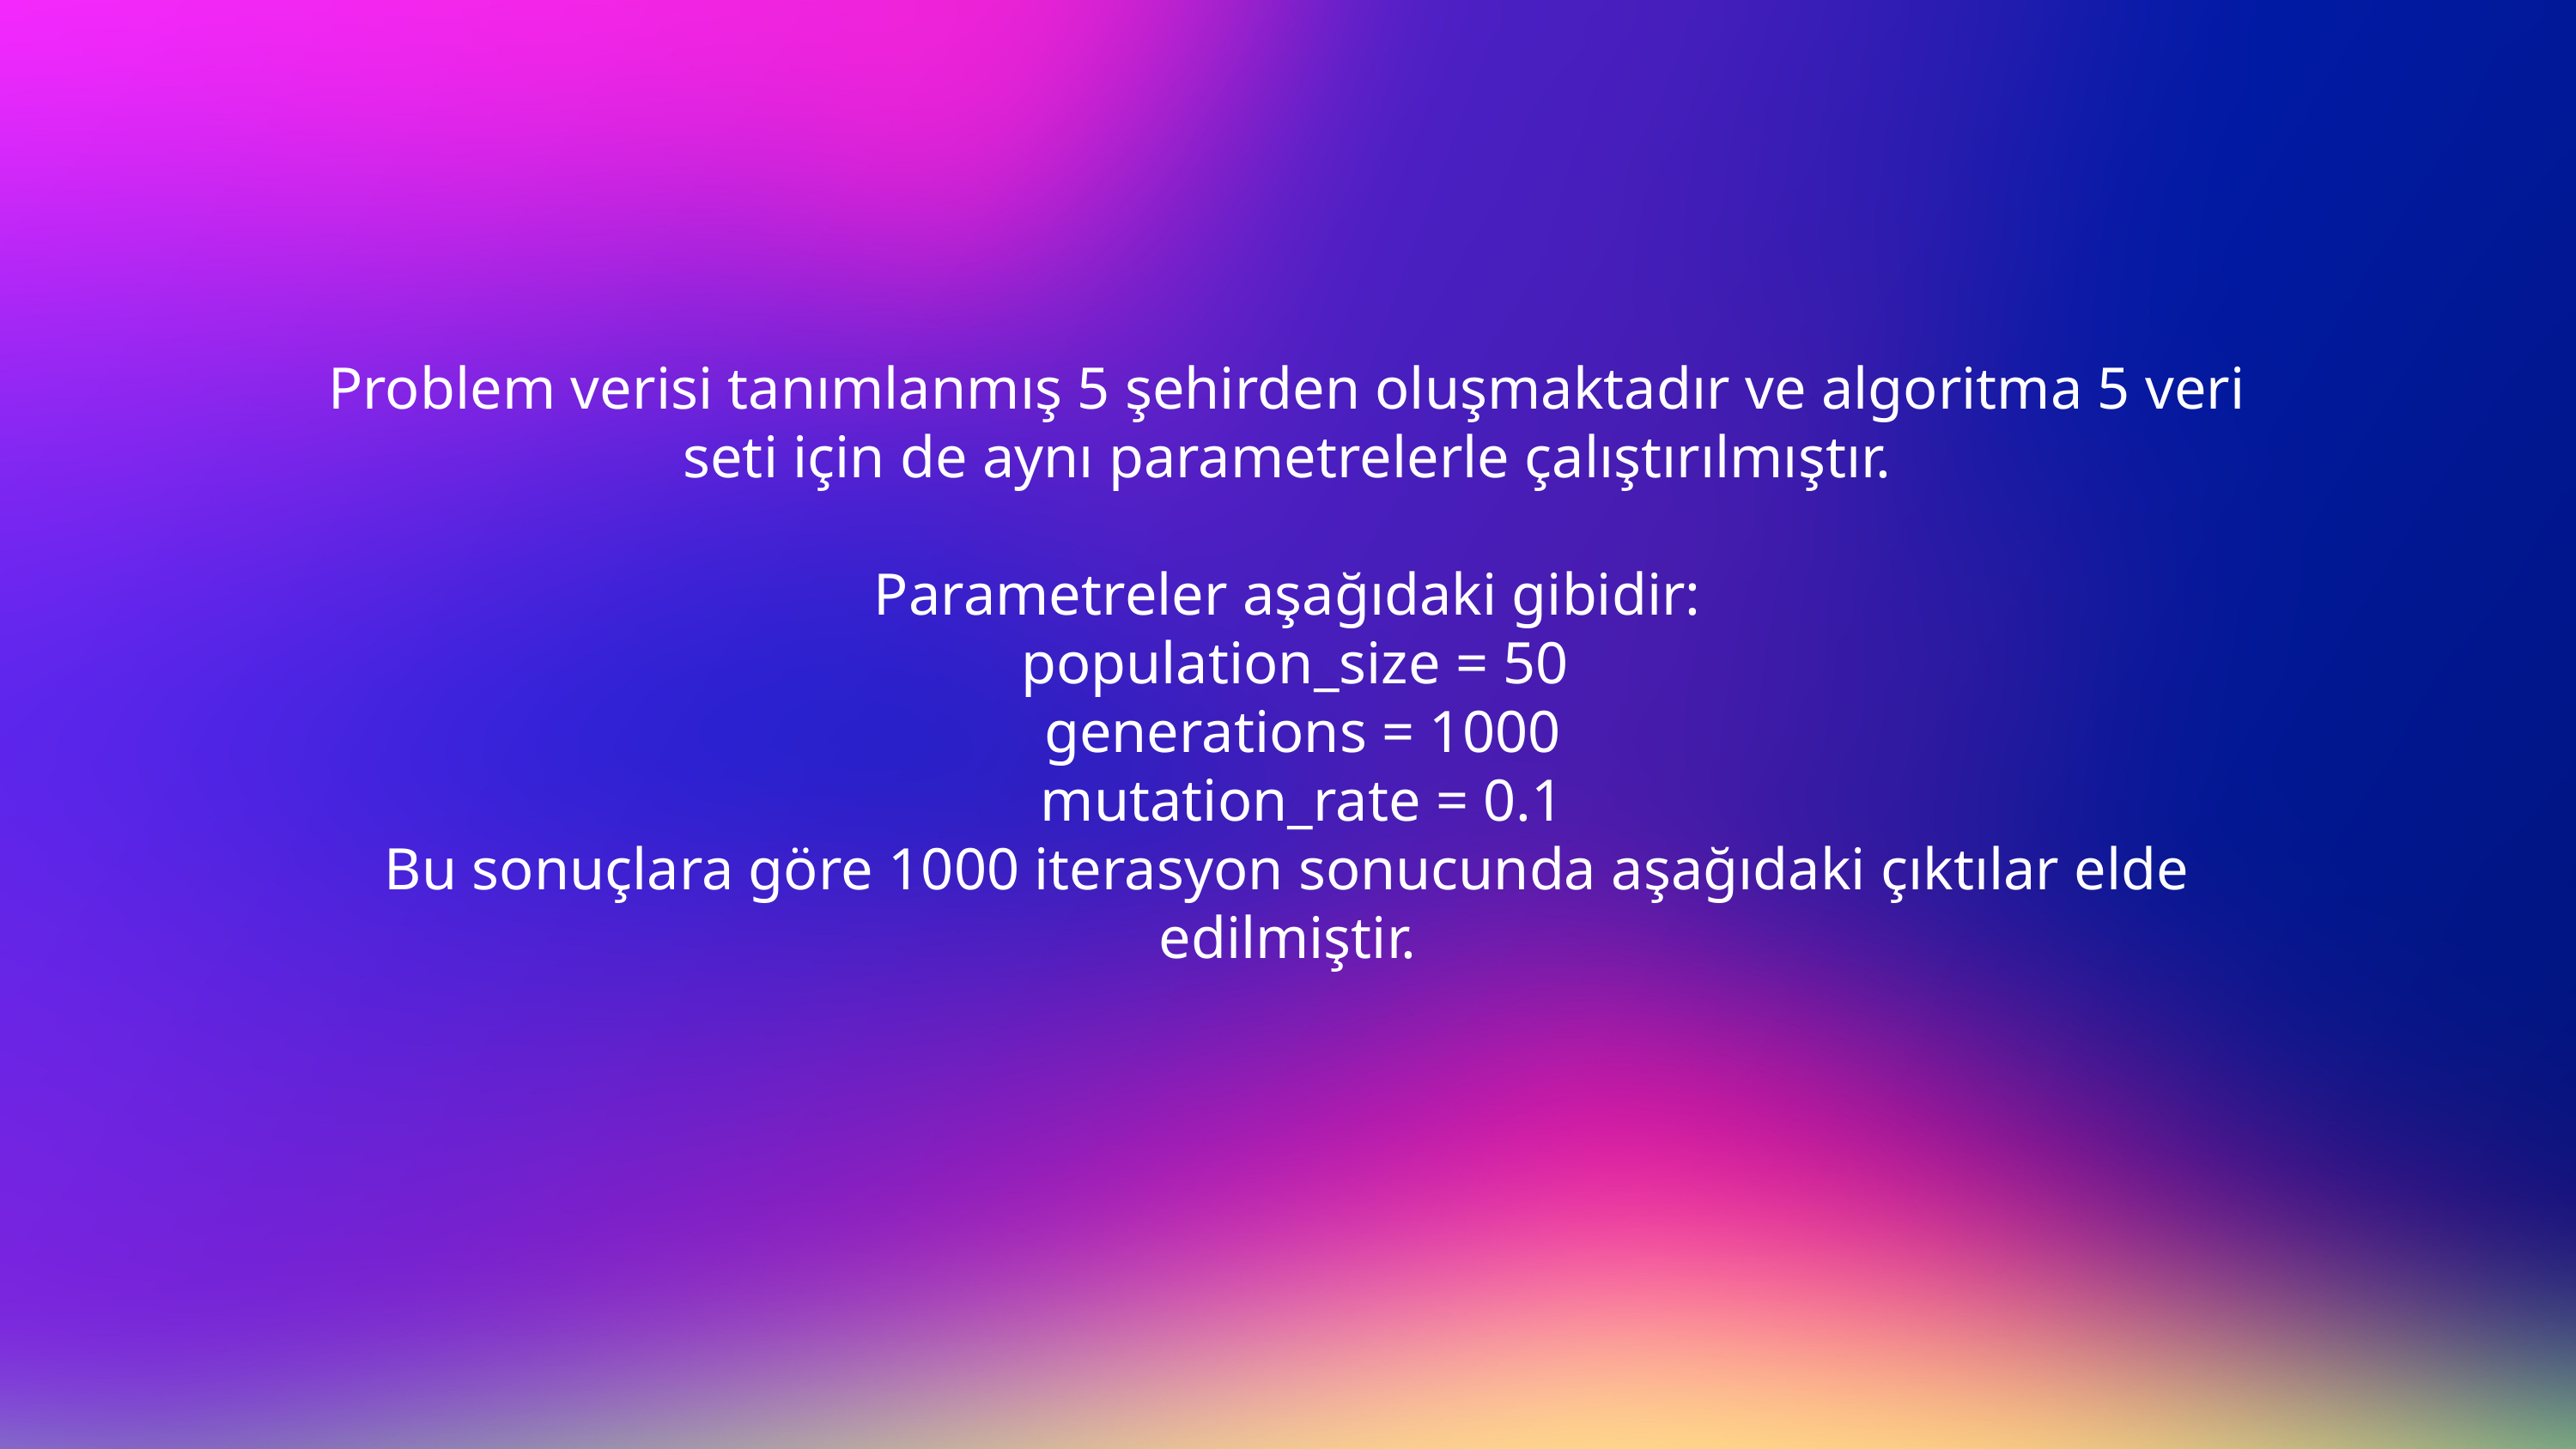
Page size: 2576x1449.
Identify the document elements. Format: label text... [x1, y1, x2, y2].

text_box Problem verisi tanımlanmış 5 şehirden oluşmaktadır ve algoritma 5 veri seti için de aynı parametrelerle çalıştırılmıştır. Parametreler aşağıdaki gibidir: population_size = 50 generations = 1000 mutation_rate = 0.1 Bu sonuçlara göre 1000 iterasyon sonucunda aşağıdaki çıktılar elde edilmiştir. [279, 351, 2297, 970]
text_box [0, 0, 2576, 1449]
